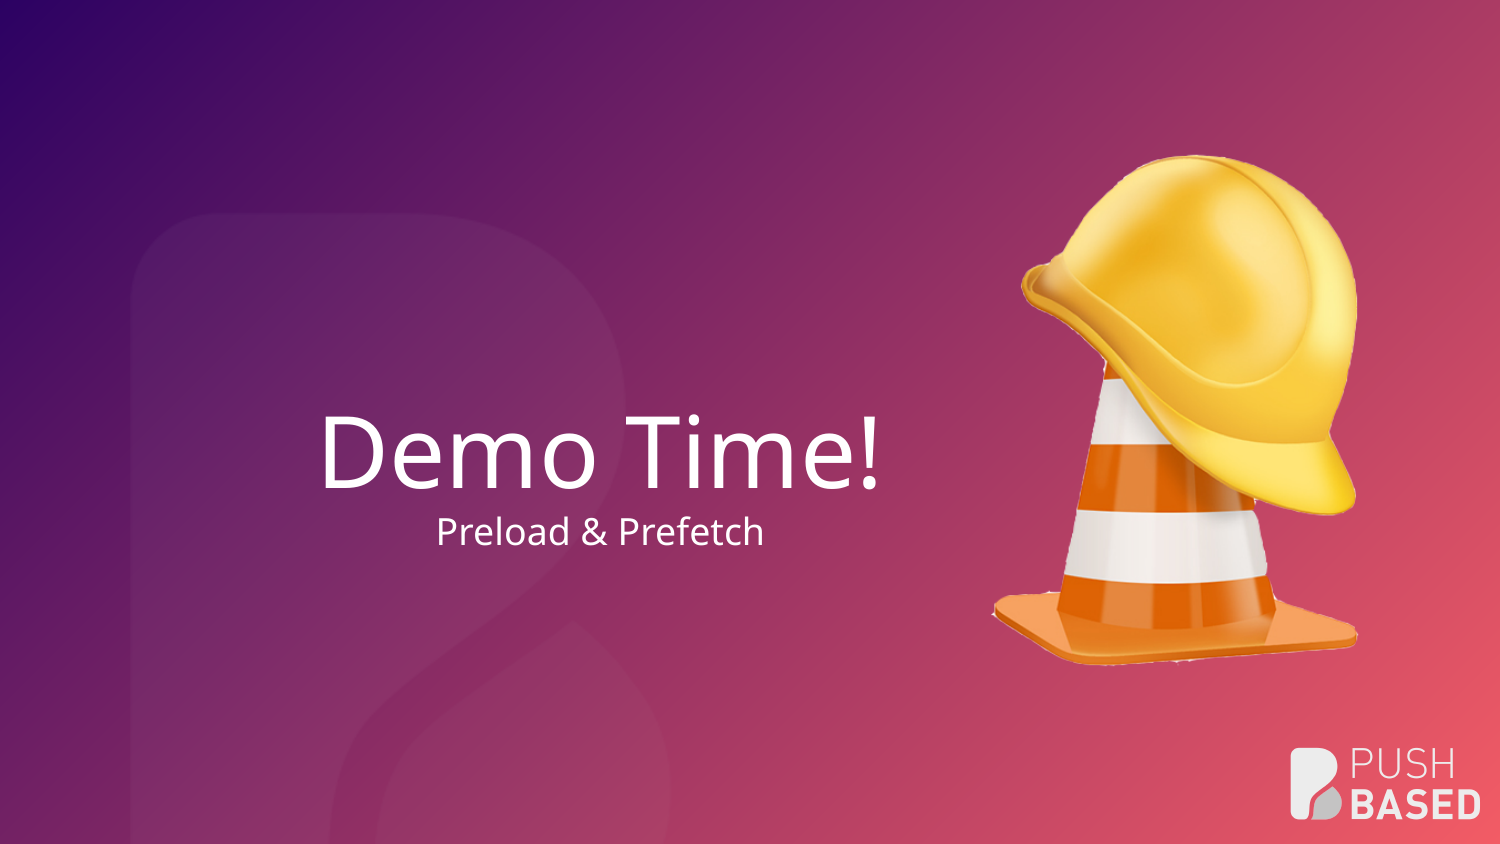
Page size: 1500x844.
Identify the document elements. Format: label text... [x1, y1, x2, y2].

title Demo Time! Preload & Prefetch [51, 352, 873, 589]
picture [878, 105, 1489, 715]
picture [1250, 723, 1489, 844]
